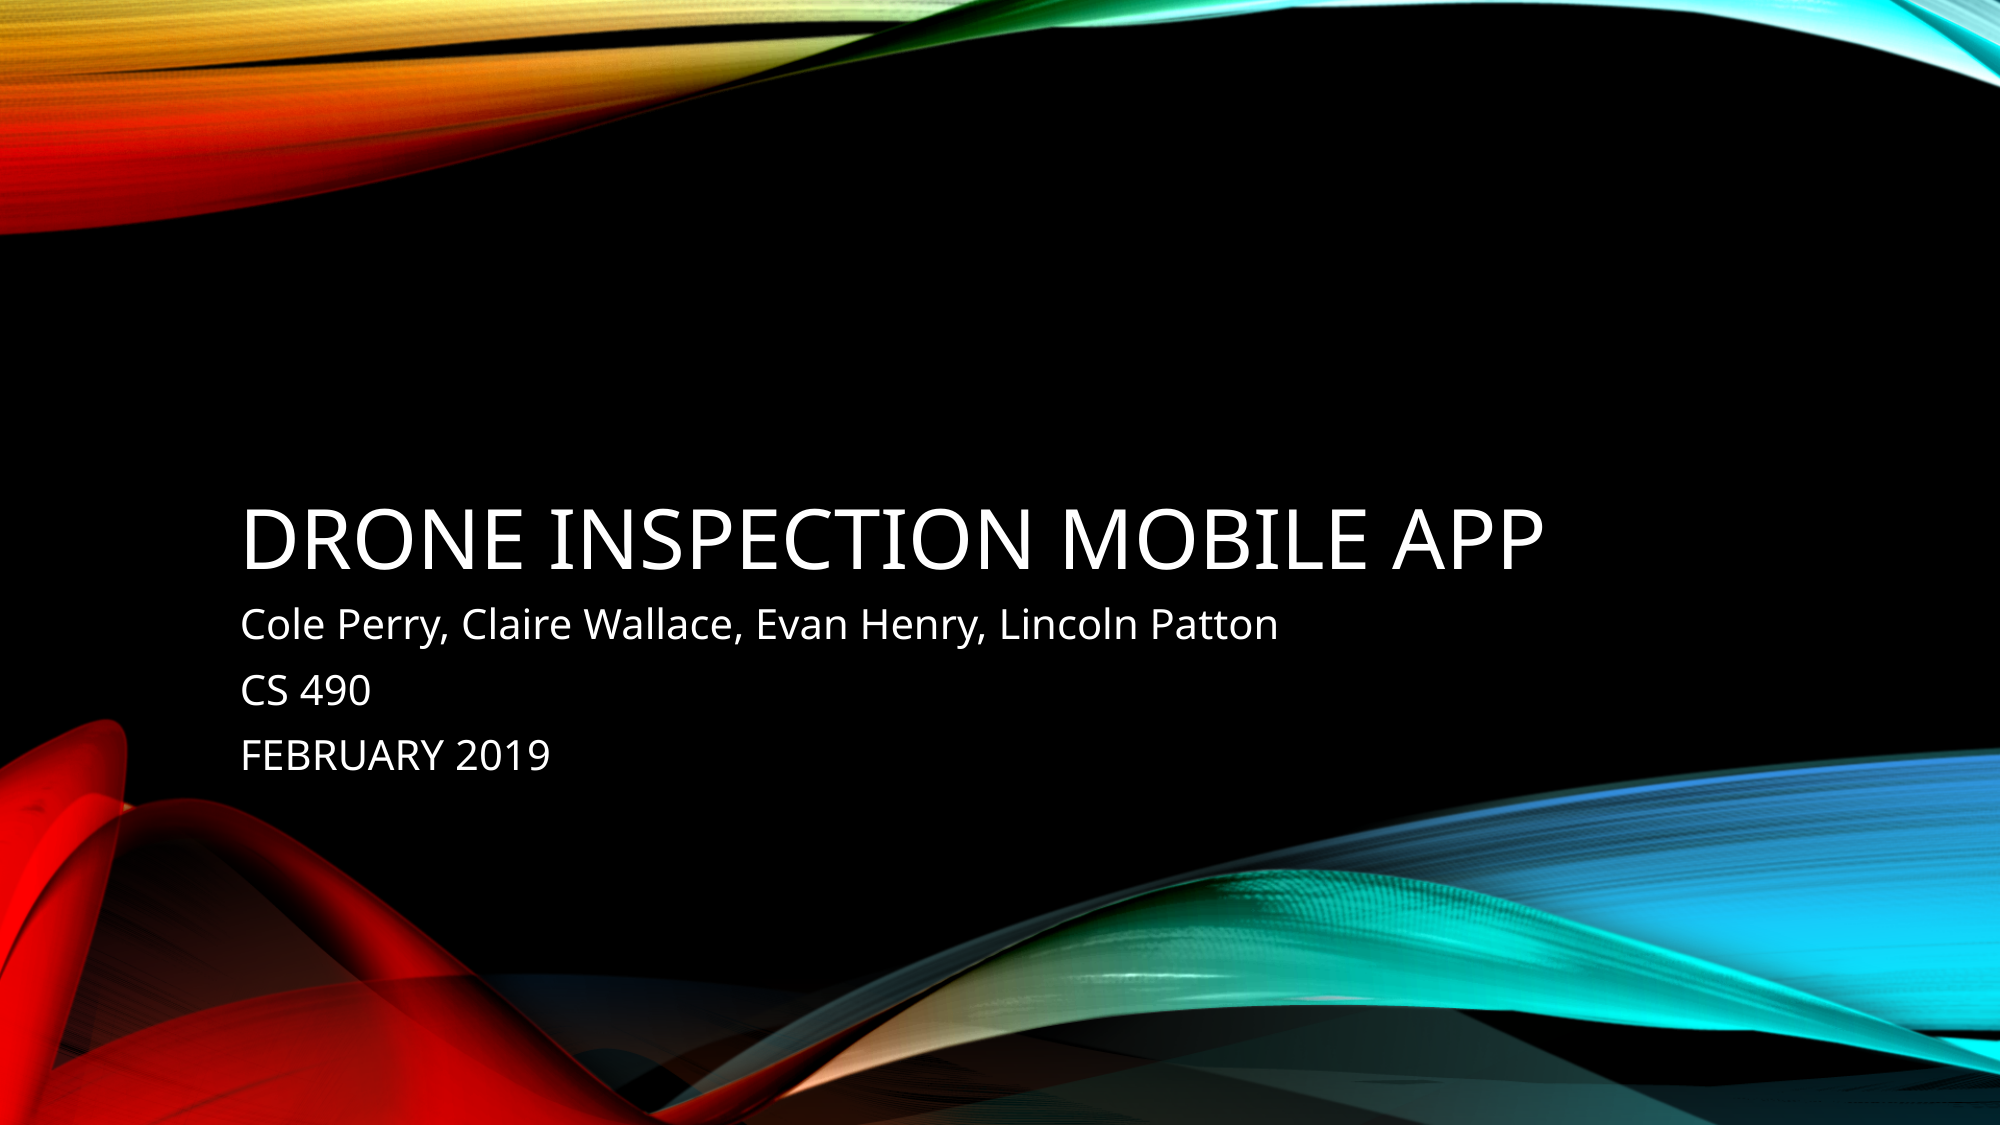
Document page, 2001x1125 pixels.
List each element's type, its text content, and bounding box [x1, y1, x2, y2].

text_box Cole Perry, Claire Wallace, Evan Henry, Lincoln Patton CS 490 February 2019 [225, 595, 1775, 709]
text_box Drone Inspection Mobile App [225, 295, 1775, 595]
picture [0, 717, 2000, 1125]
picture [0, 0, 2000, 237]
